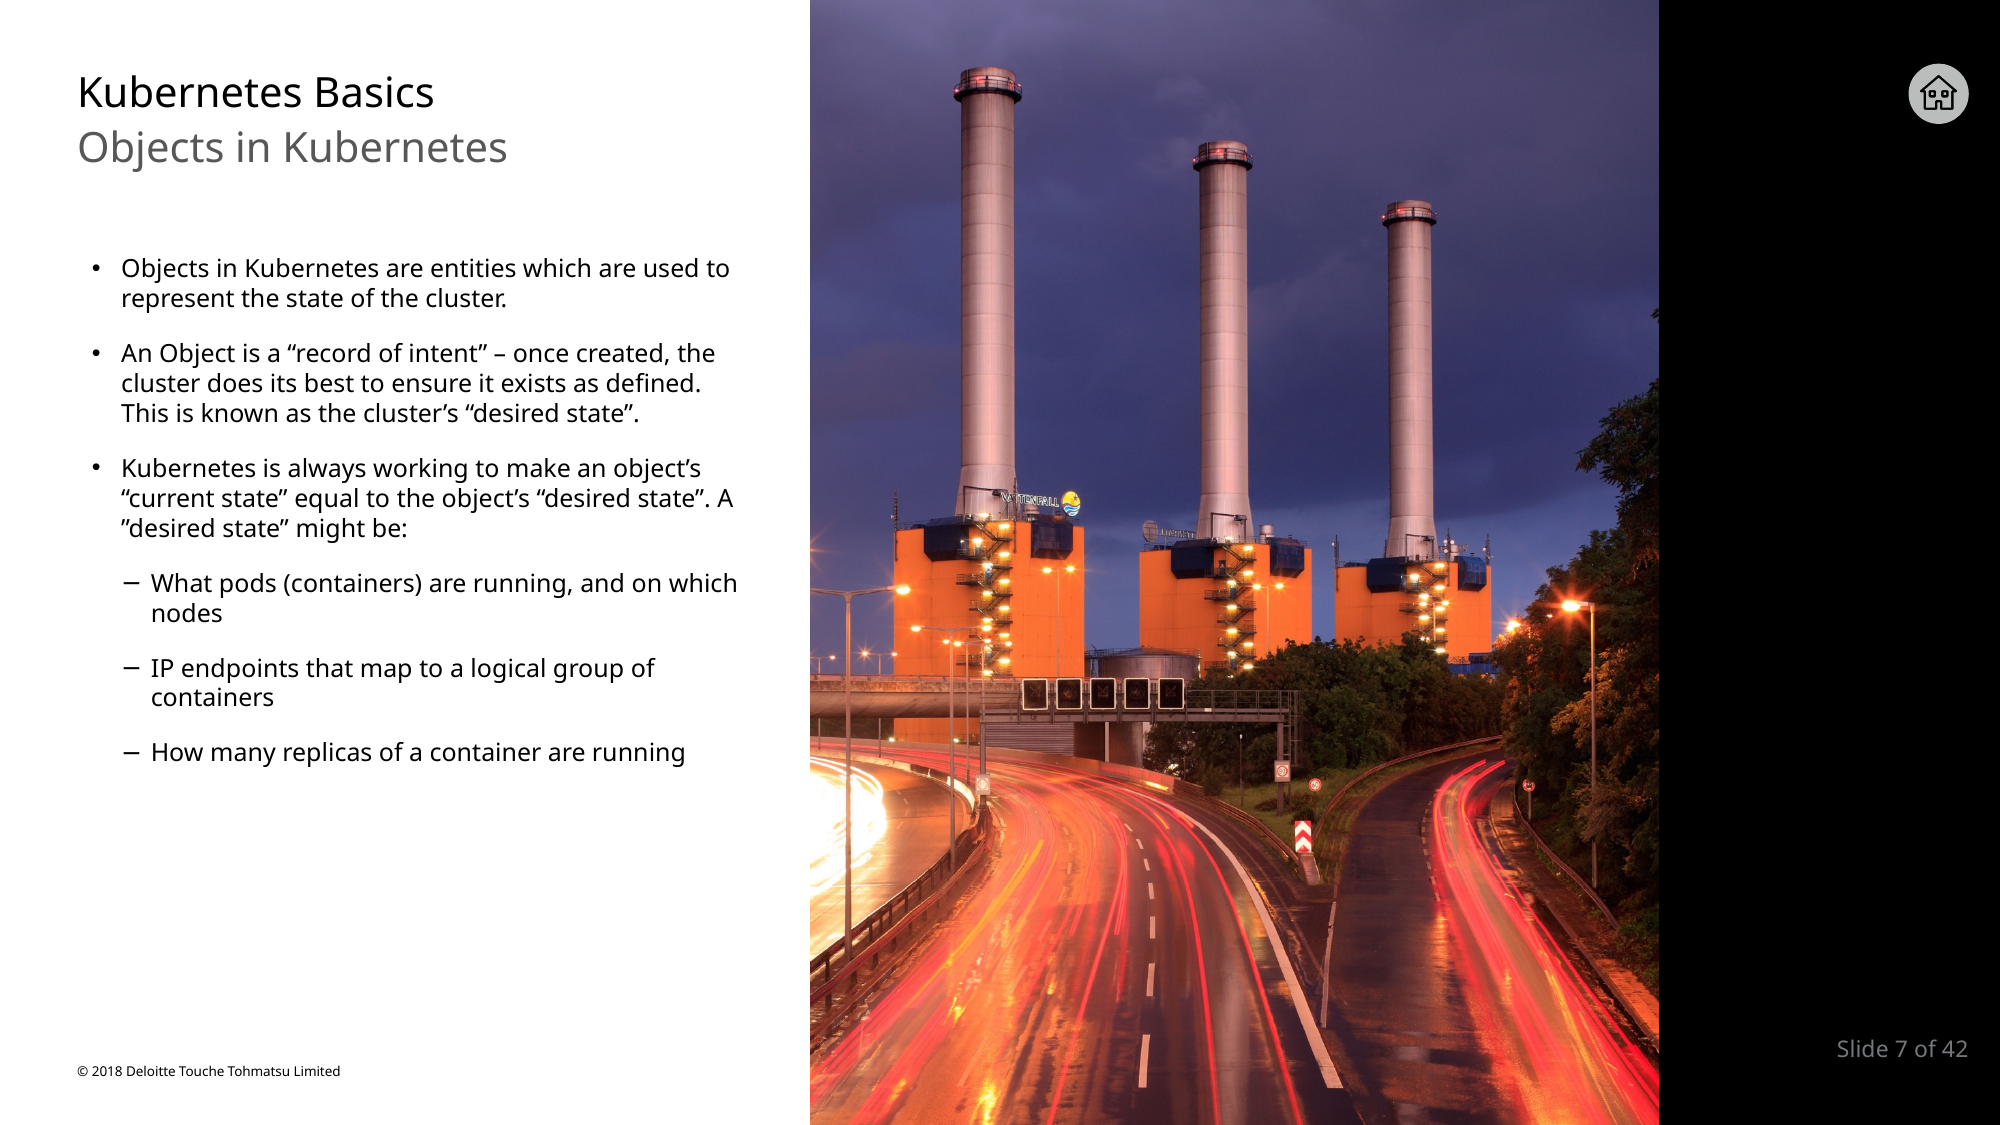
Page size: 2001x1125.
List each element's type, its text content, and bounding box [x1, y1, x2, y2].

title Kubernetes Basics [77, 66, 805, 120]
text_box Objects in Kubernetes are entities which are used to represent the state of the cluster. An Object is a “record of intent” – once created, the cluster does its best to ensure it exists as defined. This is known as the cluster’s “desired state”. Kubernetes is always working to make an object’s “current state” equal to the object’s “desired state”. A ”desired state” might be: What pods (containers) are running, and on which nodes IP endpoints that map to a logical group of containers How many replicas of a container are running [77, 245, 759, 986]
picture [810, 0, 1660, 1125]
list Objects in Kubernetes [77, 120, 805, 245]
